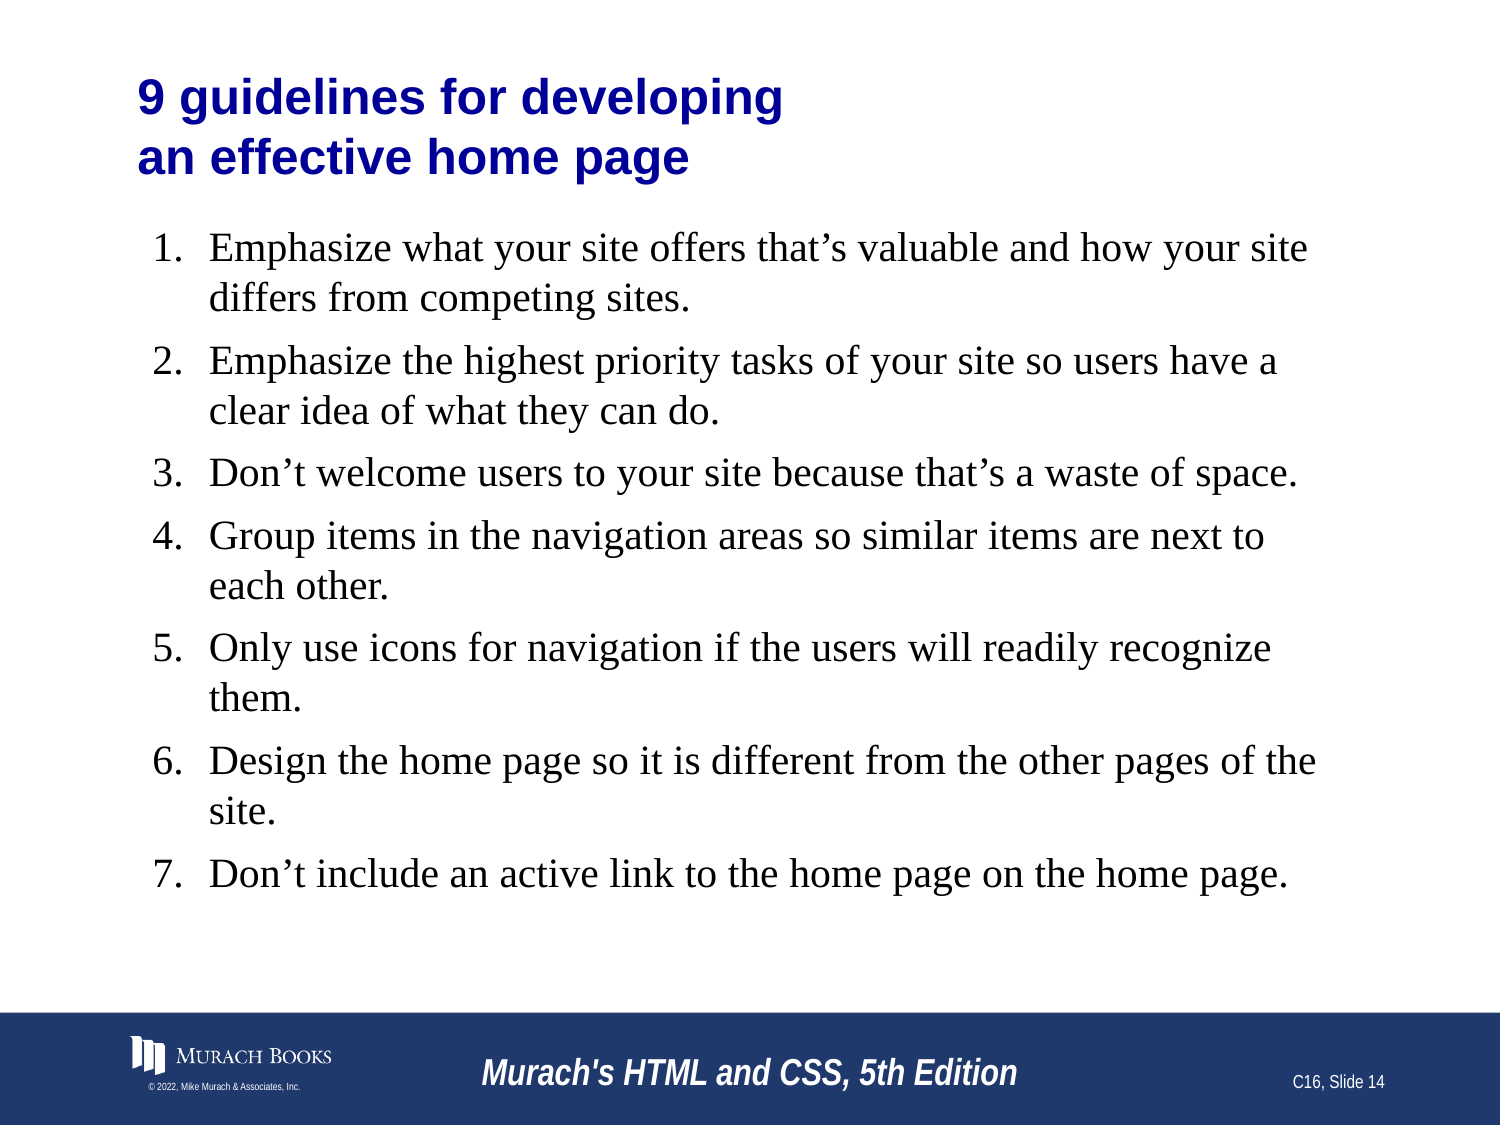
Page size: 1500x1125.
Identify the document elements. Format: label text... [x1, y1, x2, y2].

title 9 guidelines for developing an effective home page [137, 64, 1338, 186]
slide_number Murach's HTML and CSS, 5th Edition [450, 1025, 1050, 1100]
footer © 2022, Mike Murach & Associates, Inc. [0, 1025, 450, 1100]
slide_number C16, Slide 14 [1087, 1025, 1400, 1100]
list Emphasize what your site offers that’s valuable and how your site differs from competing sites. Emphasize the highest priority tasks of your site so users have a clear idea of what they can do. Don’t welcome users to your site because that’s a waste of space. Group items in the navigation areas so similar items are next to each other. Only use icons for navigation if the users will readily recognize them. Design the home page so it is different from the other pages of the site. Don’t include an active link to the home page on the home page. [137, 212, 1350, 975]
